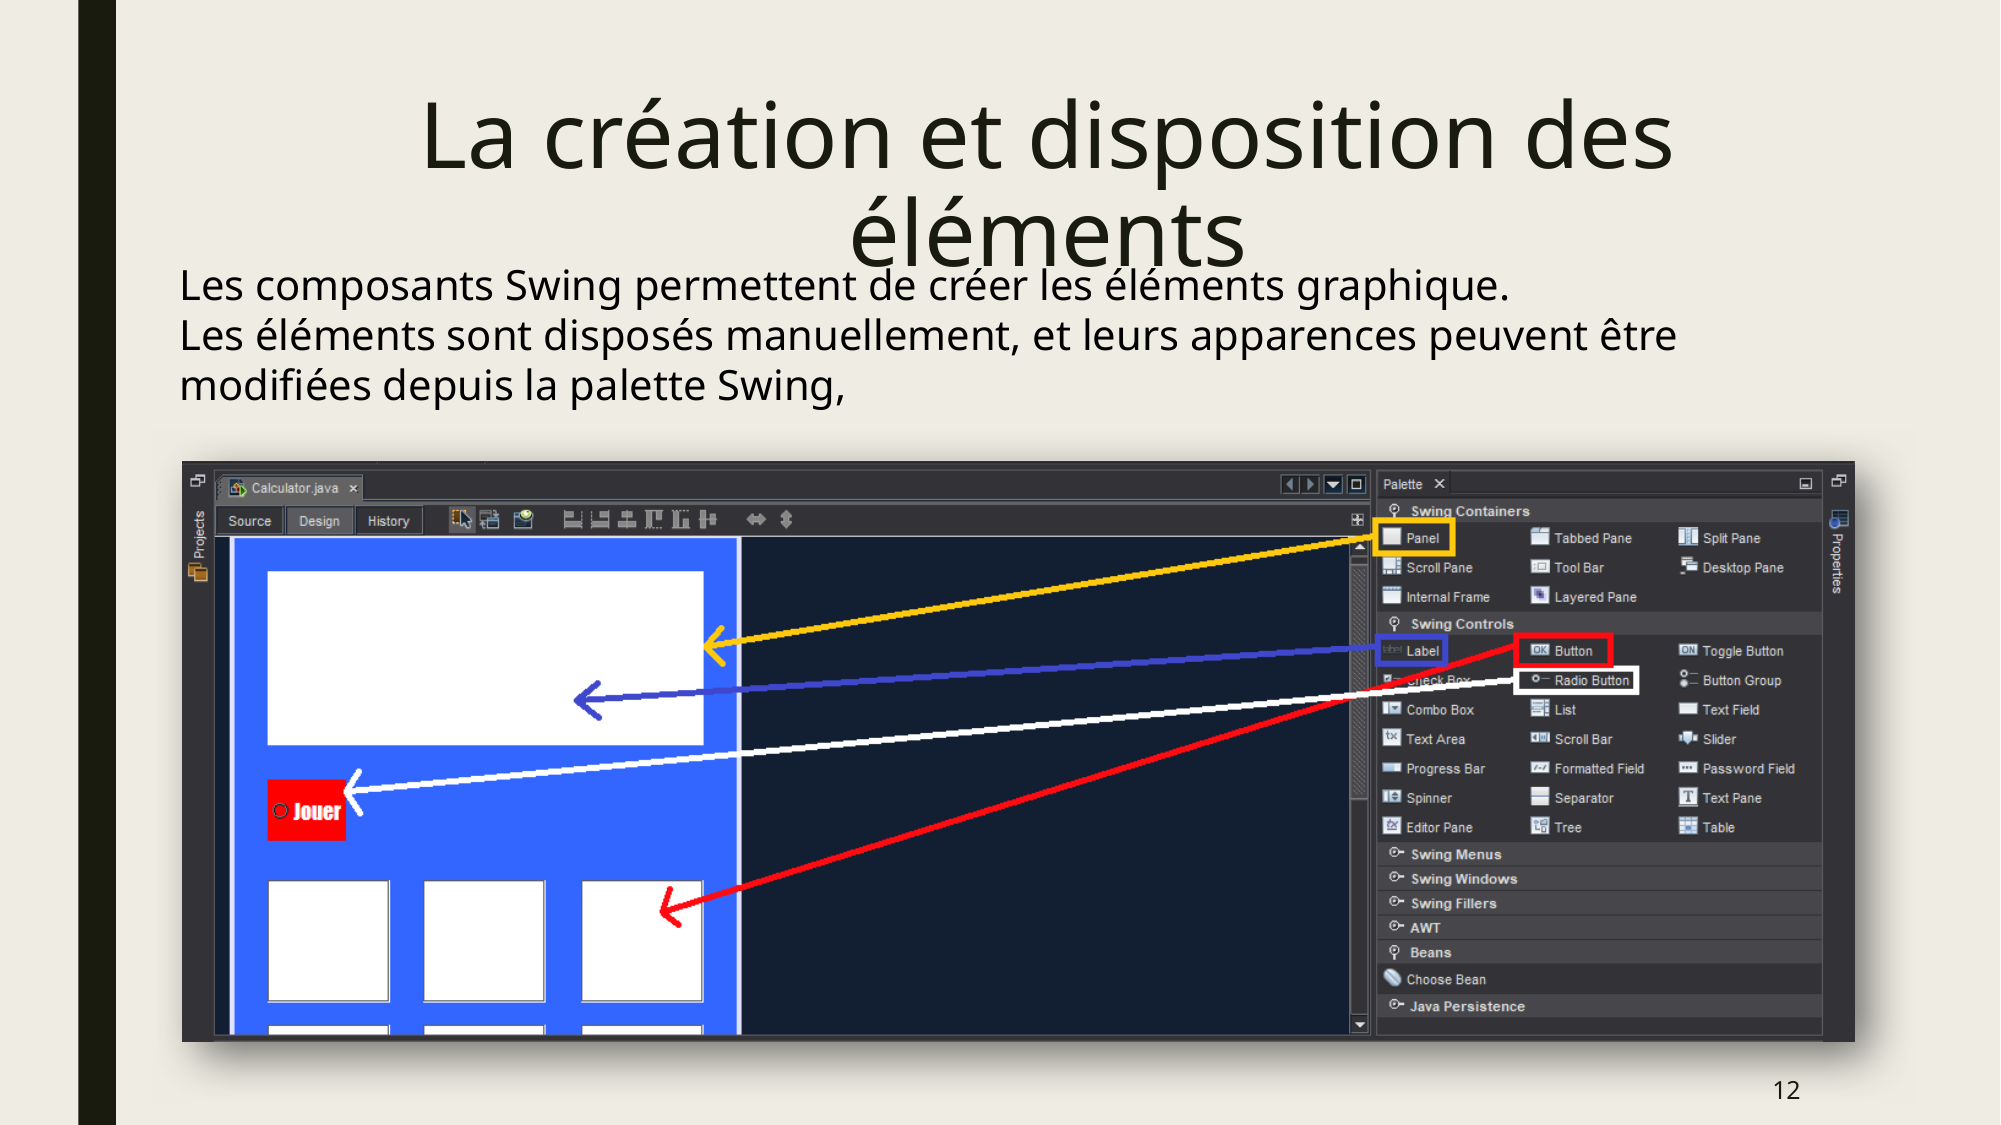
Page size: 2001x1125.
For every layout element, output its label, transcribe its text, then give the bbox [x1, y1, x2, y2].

slide_number 12 [1553, 1058, 1816, 1125]
picture [182, 461, 1855, 1042]
text_box Les composants Swing permettent de créer les éléments graphique. Les éléments sont disposés manuellement, et leurs apparences peuvent être modifiées depuis la palette Swing, [164, 251, 1800, 417]
title La création et disposition des éléments [260, 83, 1836, 327]
